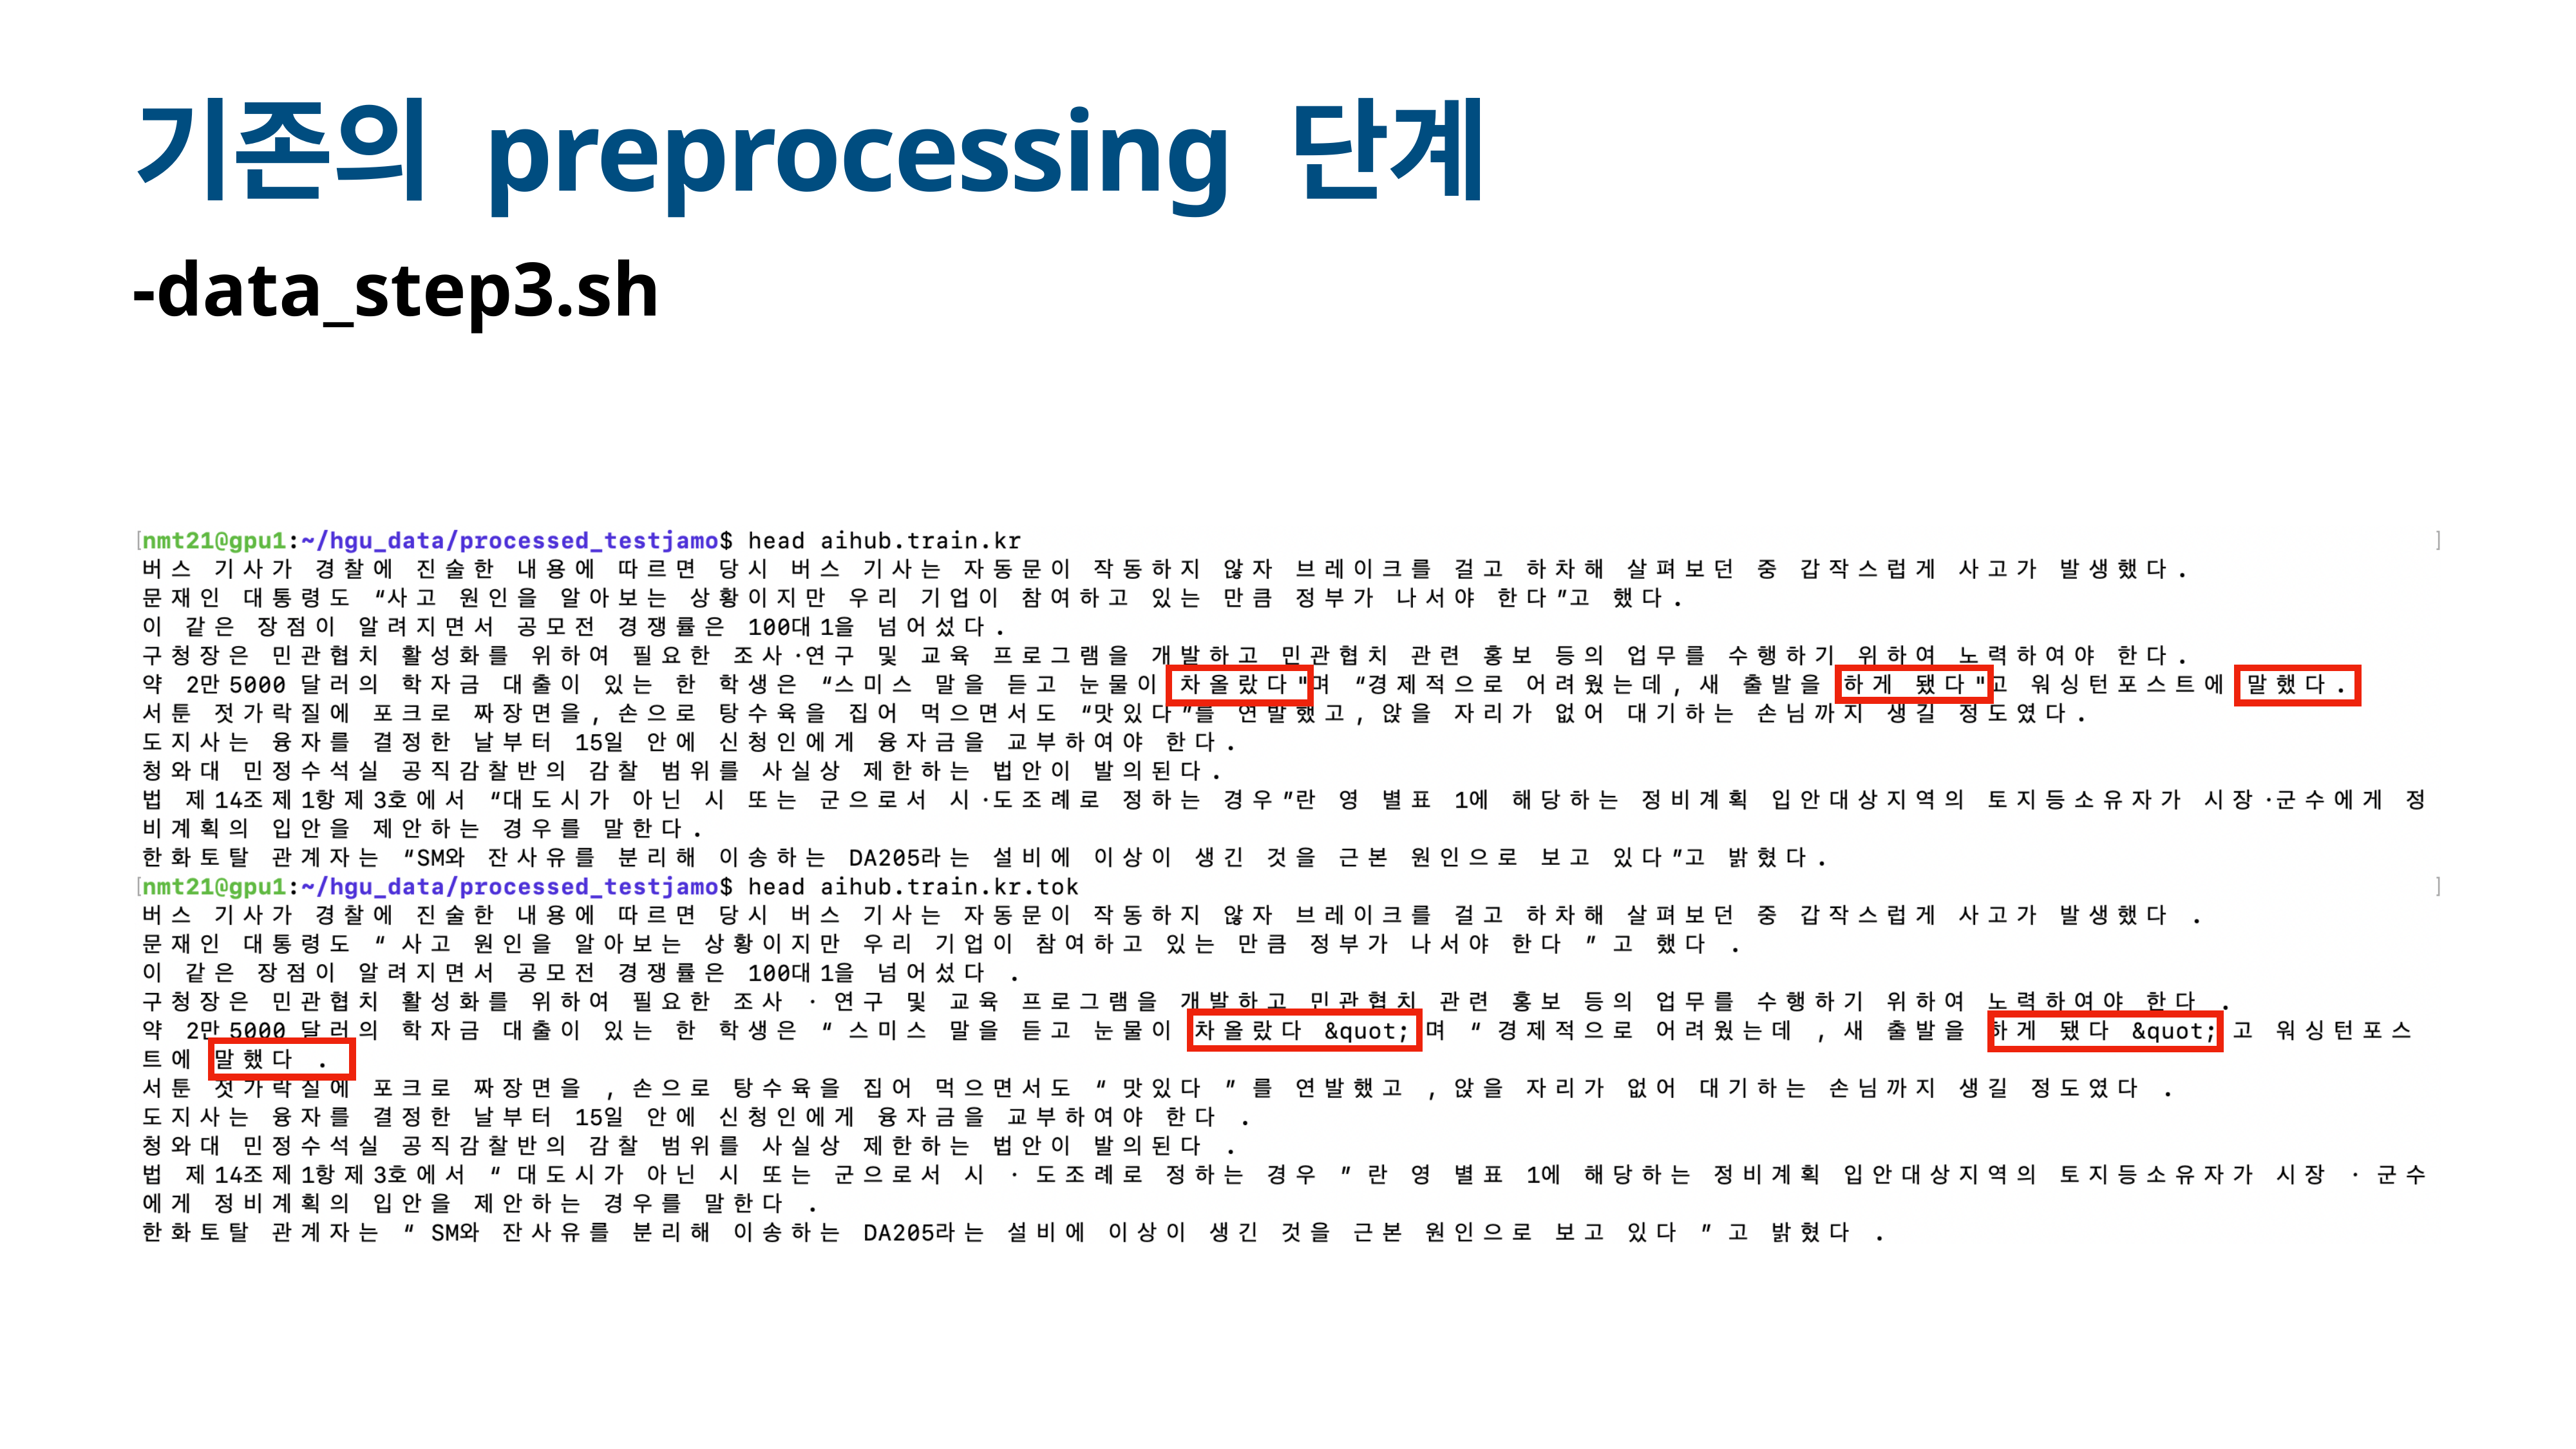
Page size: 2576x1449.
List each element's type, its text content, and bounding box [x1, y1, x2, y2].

text_box -data_step3.sh [127, 237, 2449, 337]
title 기존의 preprocessing 단계 [127, 100, 2449, 237]
picture [135, 526, 2441, 1244]
